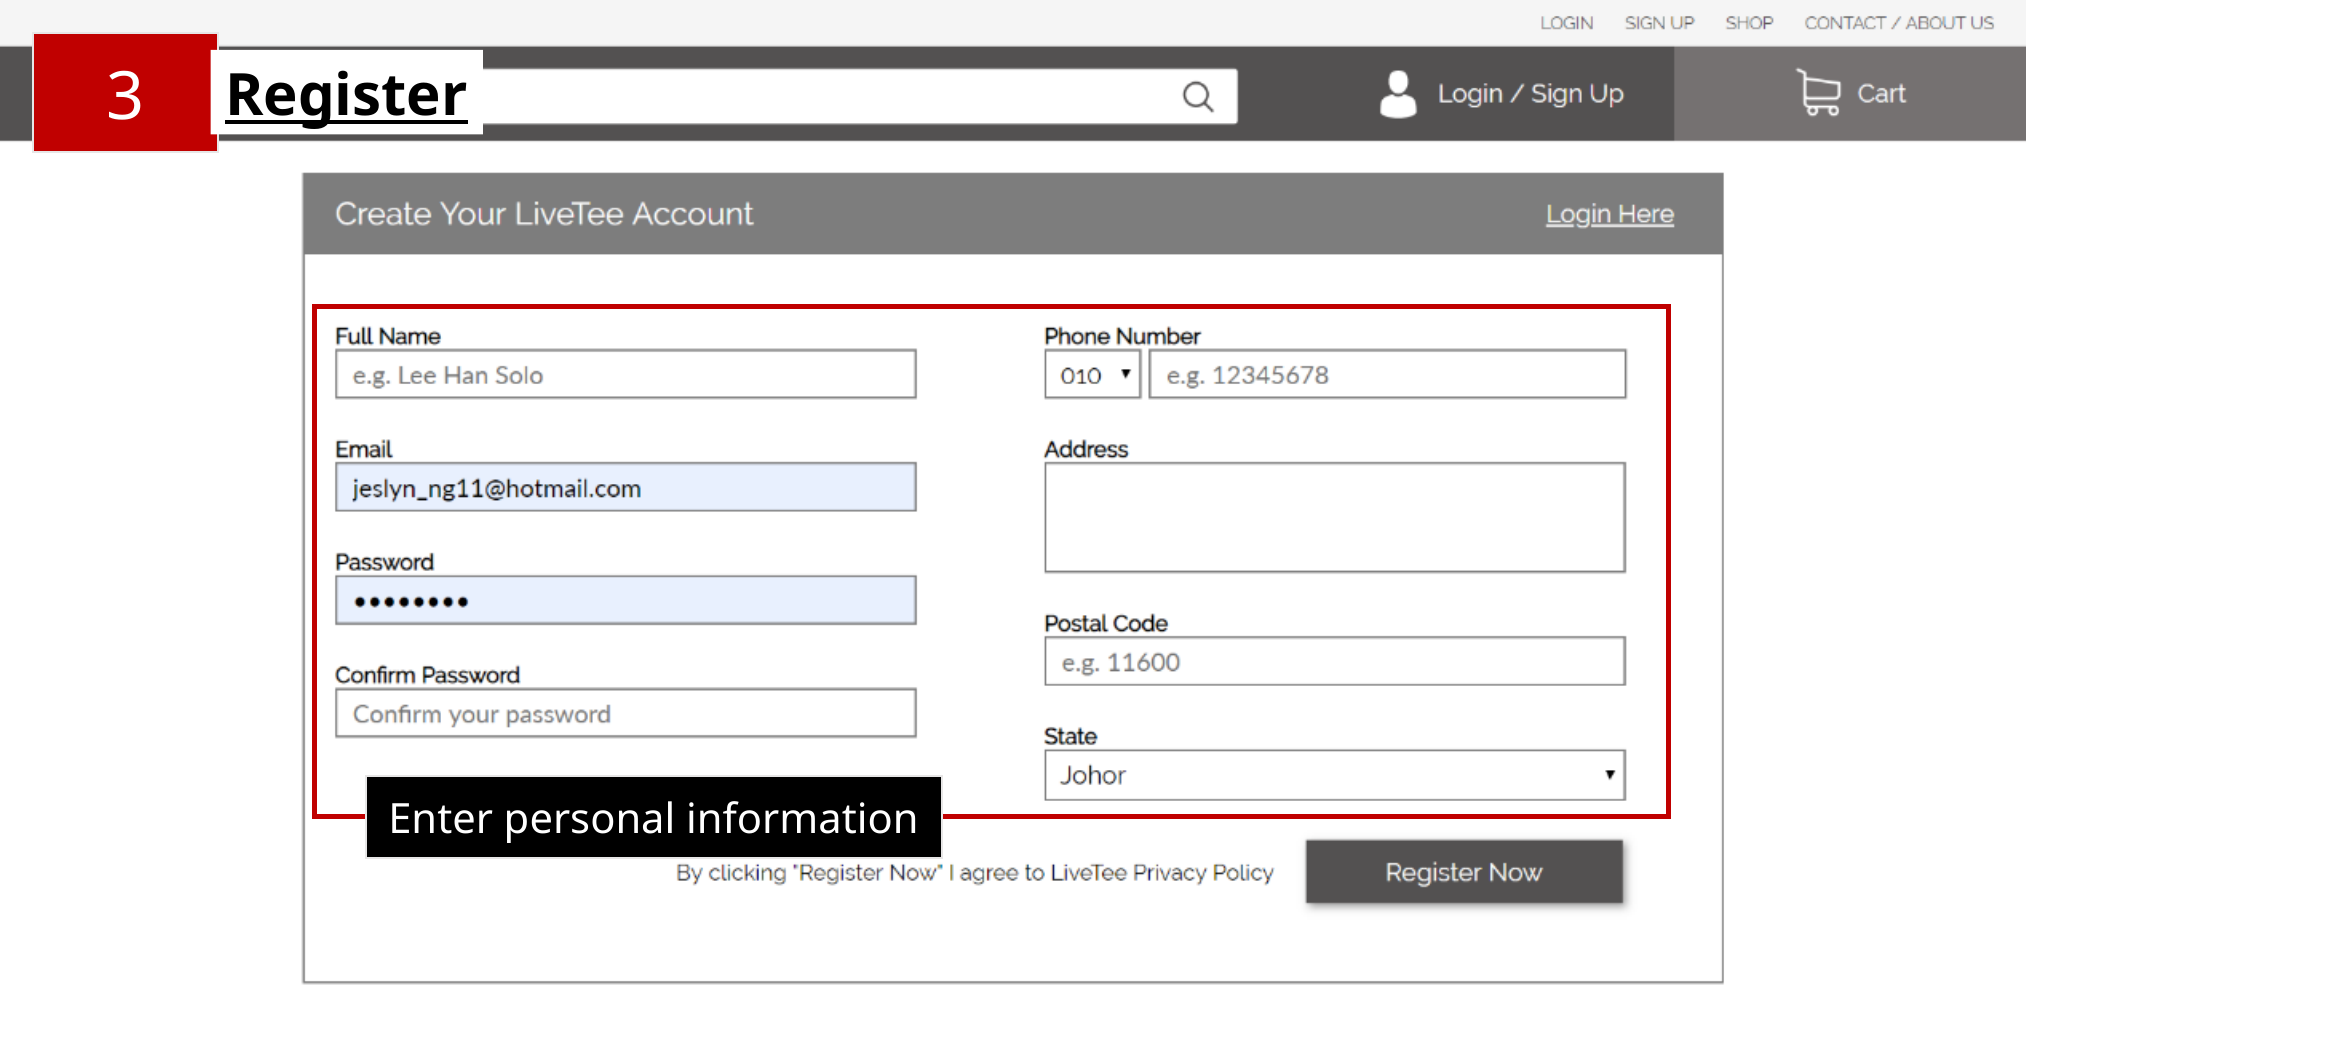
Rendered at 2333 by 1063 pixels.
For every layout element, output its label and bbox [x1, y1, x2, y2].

picture [0, 0, 2026, 1063]
text_box [32, 33, 475, 153]
